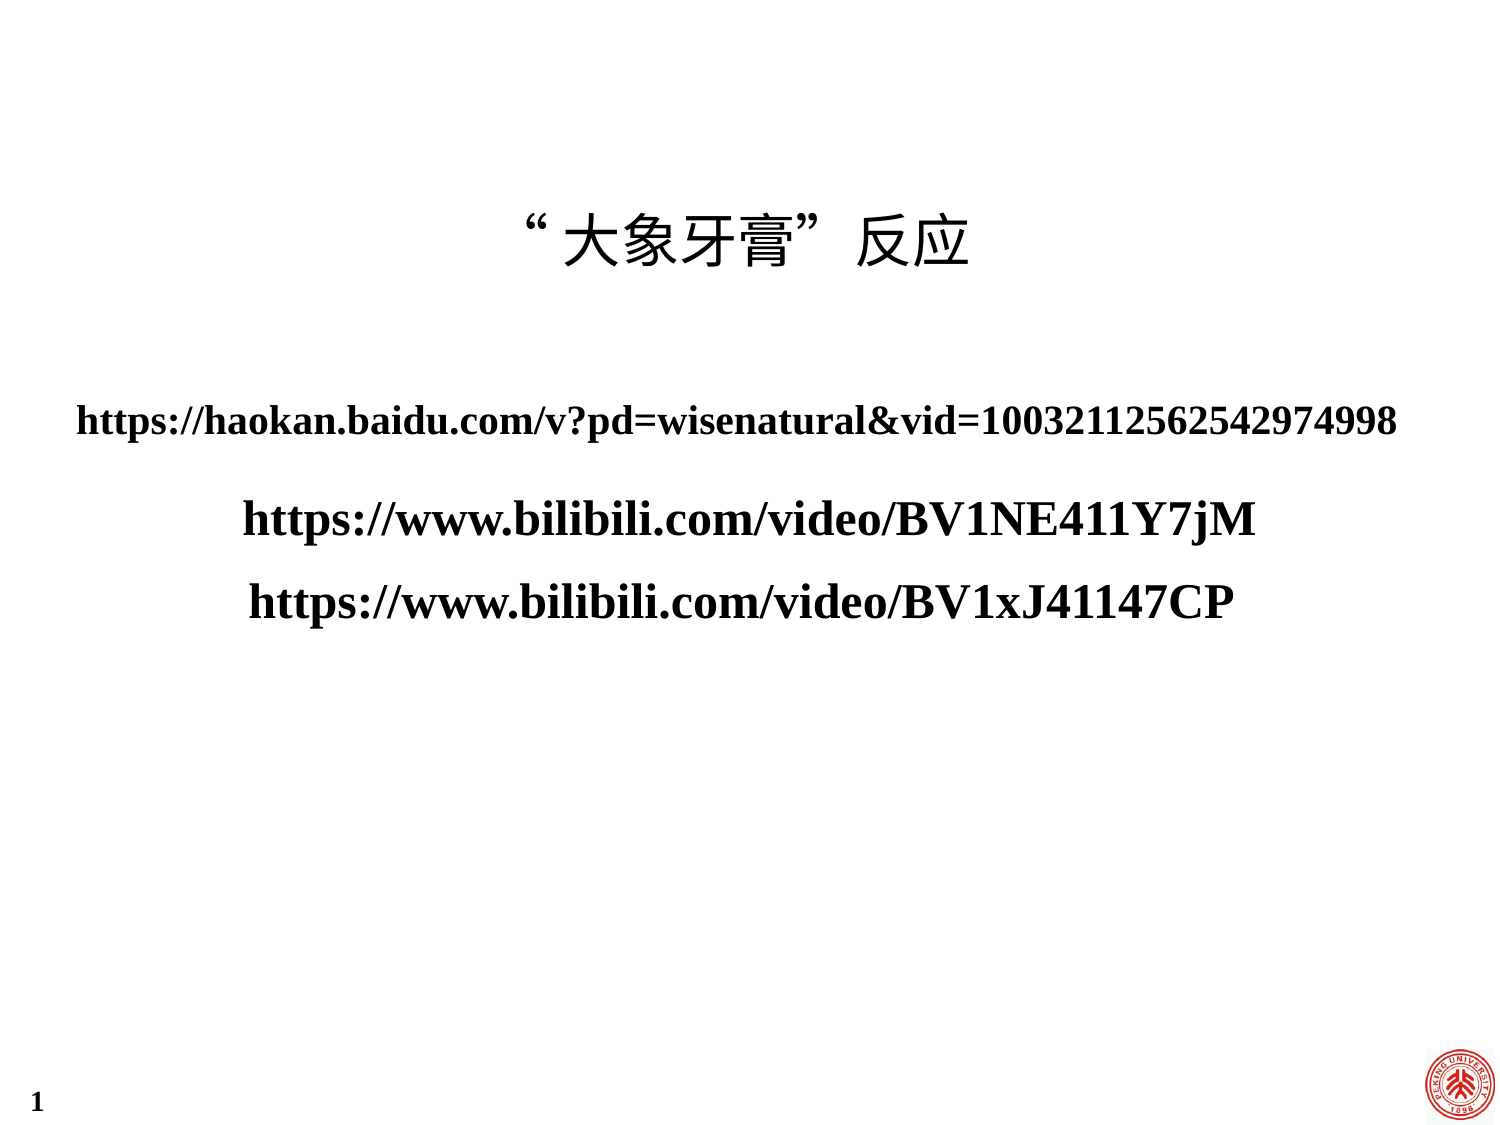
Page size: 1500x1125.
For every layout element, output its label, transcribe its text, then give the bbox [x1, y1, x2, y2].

text_box https://www.bilibili.com/video/BV1NE411Y7jM [123, 478, 1376, 553]
footer 1 [0, 1074, 76, 1113]
text_box “大象牙膏”反应 [475, 196, 999, 281]
text_box https://haokan.baidu.com/v?pd=wisenatural&vid=10032112562542974998 [38, 385, 1436, 451]
picture [1425, 1049, 1495, 1125]
text_box https://www.bilibili.com/video/BV1xJ41147CP [100, 560, 1384, 636]
